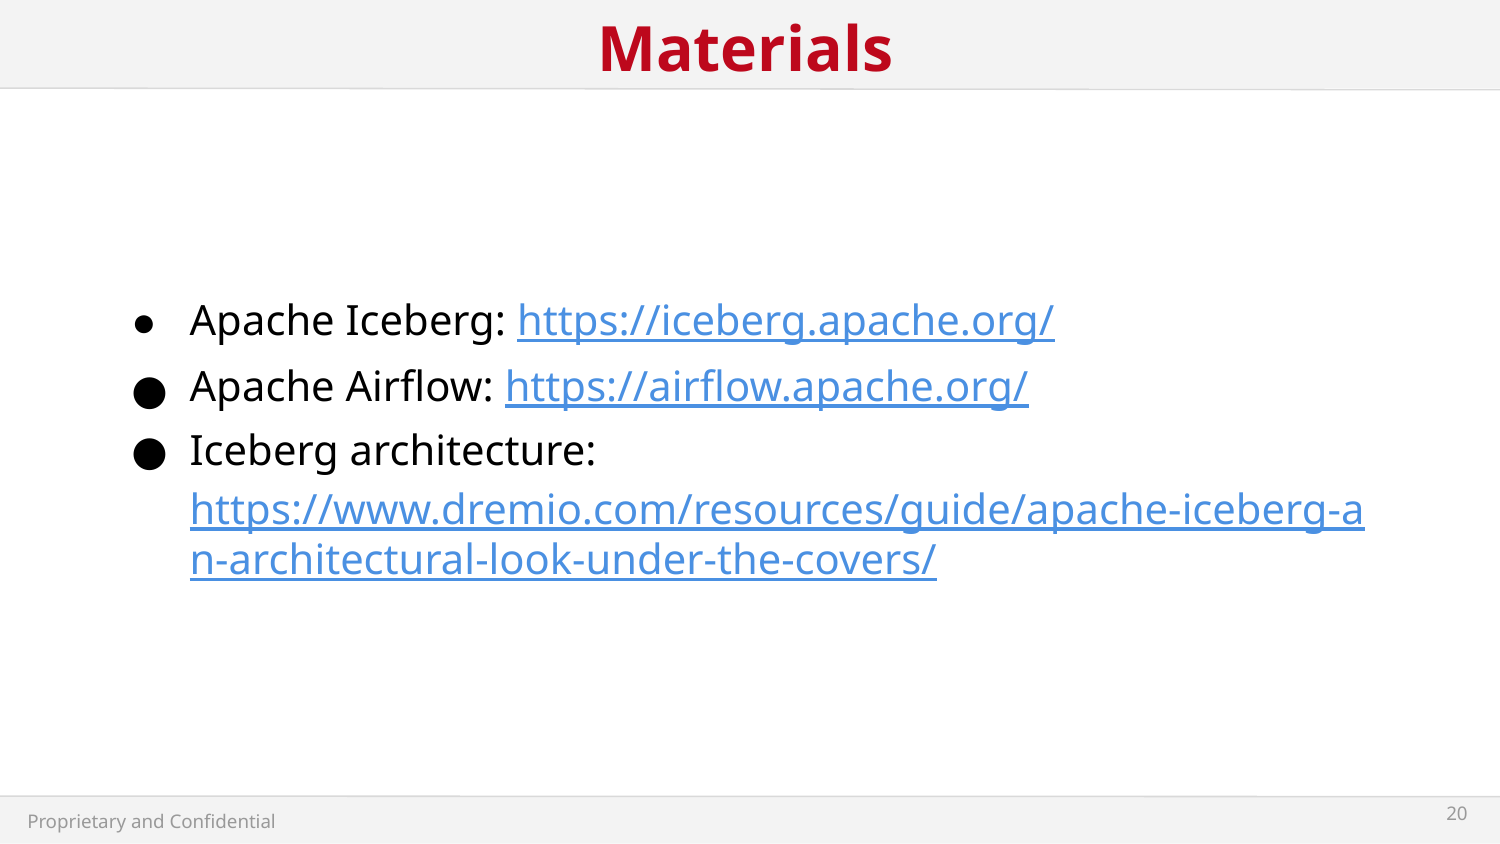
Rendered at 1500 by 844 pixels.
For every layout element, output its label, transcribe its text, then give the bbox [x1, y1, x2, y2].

text_box Apache Iceberg: https://iceberg.apache.org/ Apache Airflow: https://airflow.apache.org/ Iceberg architecture: https://www.dremio.com/resources/guide/apache-iceberg-an-architectural-look-under-the-covers/ [114, 235, 1386, 709]
title Materials [30, 0, 1460, 93]
slide_number ‹#› [1409, 787, 1483, 844]
